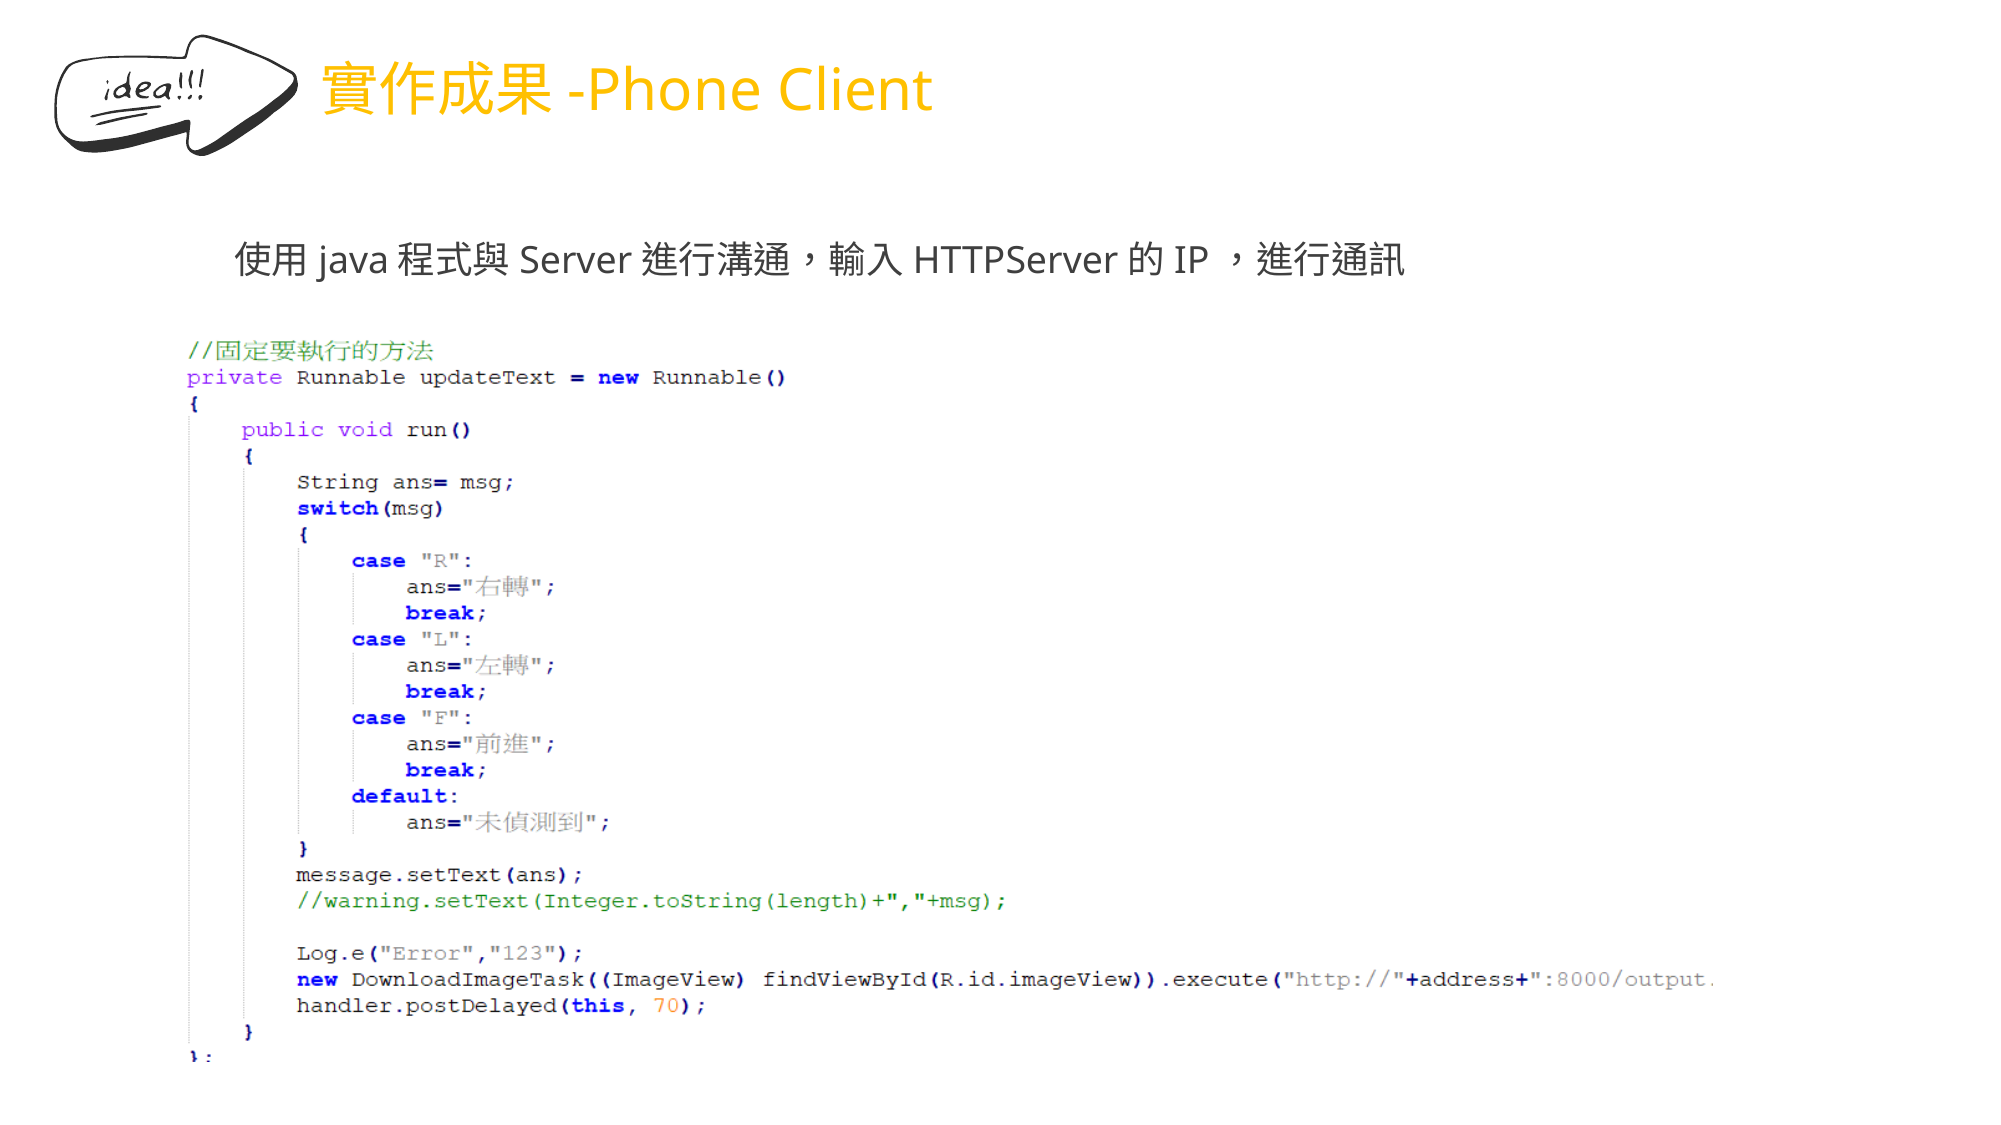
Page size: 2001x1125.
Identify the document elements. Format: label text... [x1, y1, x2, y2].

picture [181, 334, 1713, 1062]
text_box 使用java程式與Server進行溝通，輸入HTTPServer的IP，進行通訊 [219, 228, 1675, 289]
text_box 實作成果-Phone Client [306, 44, 1093, 130]
text_box [54, 34, 298, 157]
